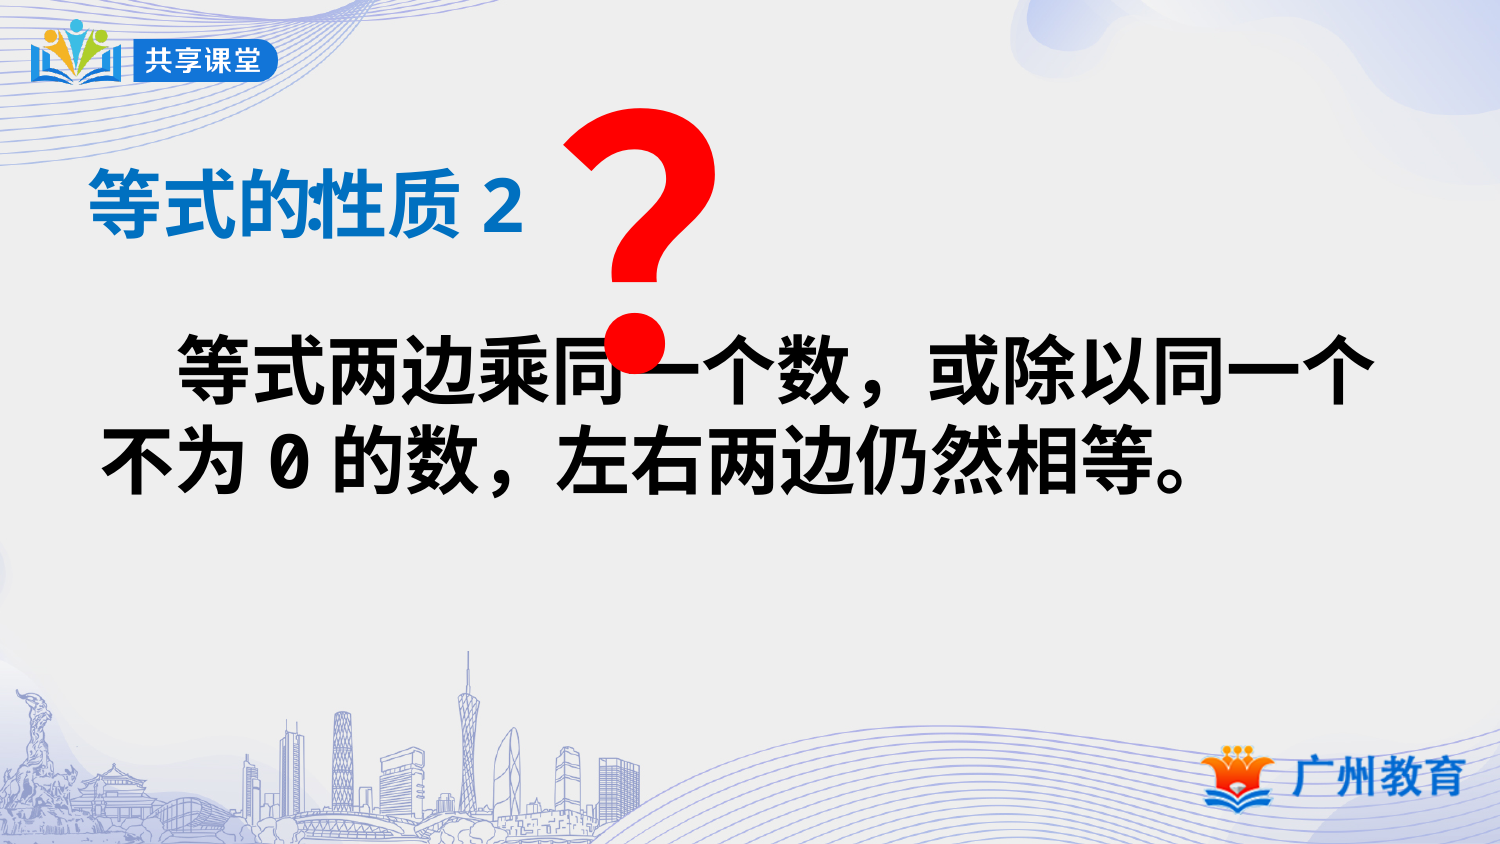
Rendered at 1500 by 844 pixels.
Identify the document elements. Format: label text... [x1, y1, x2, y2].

text_box ？ [494, 17, 957, 448]
text_box ： 等式两边乘同一个数，或除以同一个不为0的数，左右两边仍然相等。 [84, 156, 1416, 512]
picture [0, 0, 1500, 844]
text_box 等式的性质2 [37, 155, 494, 250]
